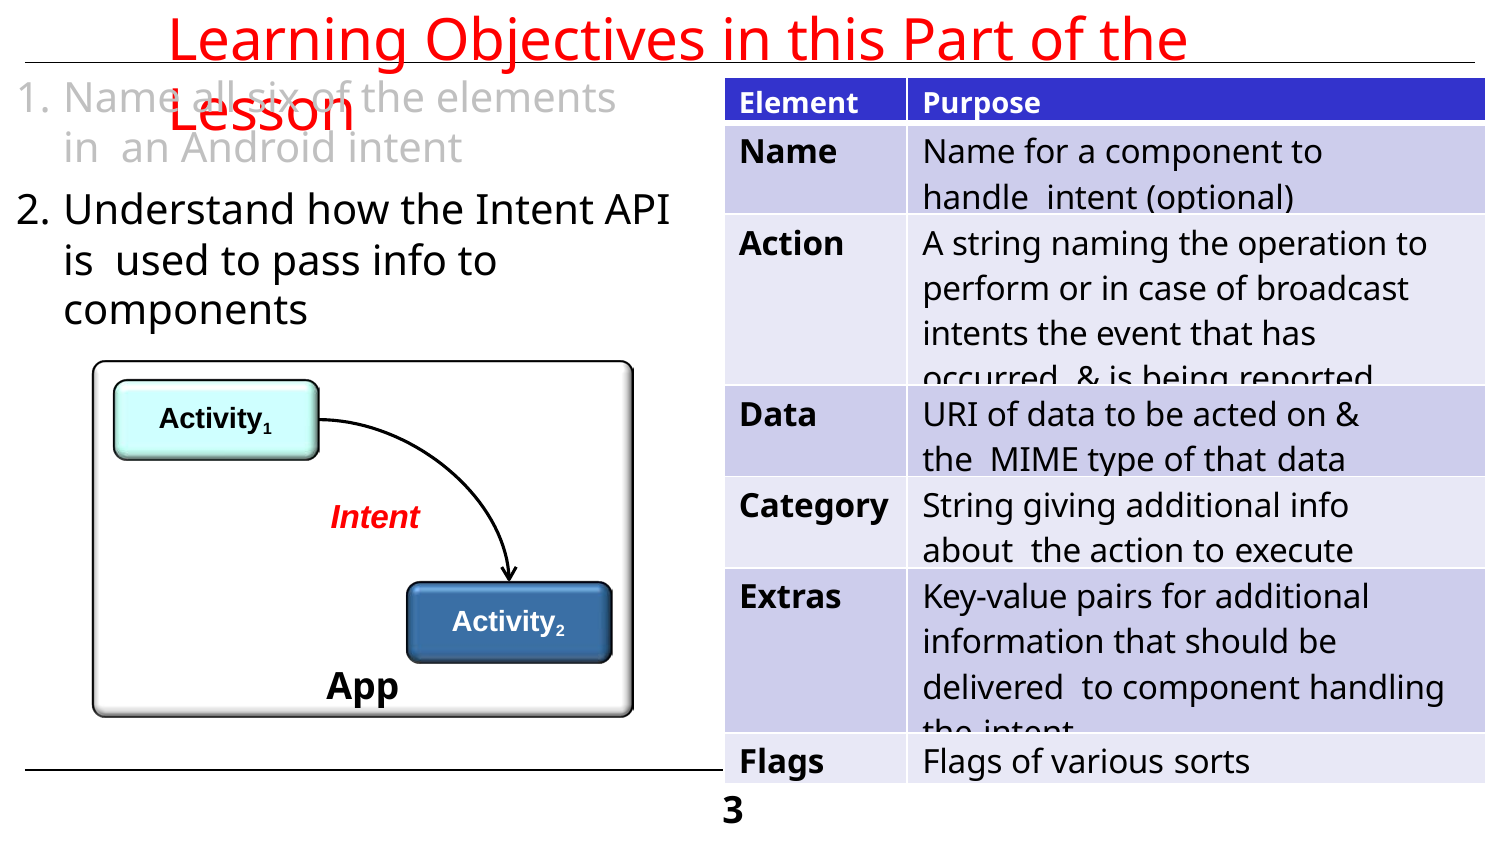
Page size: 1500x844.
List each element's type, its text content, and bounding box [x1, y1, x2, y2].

table_cell Name for a component to handle intent (optional) [908, 126, 1485, 213]
table_header Element [725, 78, 906, 120]
table_cell Category [725, 477, 906, 567]
title Learning Objectives in this Part of the Lesson [165, 0, 1335, 143]
table_cell Data [725, 386, 906, 476]
table_cell URI of data to be acted on & the MIME type of that data [908, 386, 1485, 476]
table_cell A string naming the operation to perform or in case of broadcast intents the event that has occurred & is being reported [908, 215, 1485, 384]
table_cell Flags of various sorts [908, 734, 1485, 783]
table_cell String giving additional info about the action to execute [908, 477, 1485, 567]
table_cell Key-value pairs for additional information that should be delivered to component handling the intent [908, 569, 1485, 732]
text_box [316, 417, 519, 582]
table_header Purpose [908, 78, 1485, 120]
text_box Name all six of the elements in an Android intent Understand how the Intent API is used to pass info to components [13, 68, 681, 334]
table_cell Action [725, 215, 906, 384]
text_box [91, 359, 635, 718]
table_cell Name [725, 126, 906, 213]
table_cell Extras [725, 569, 906, 732]
table_cell Flags [725, 734, 906, 783]
text_box 2 [716, 783, 753, 837]
